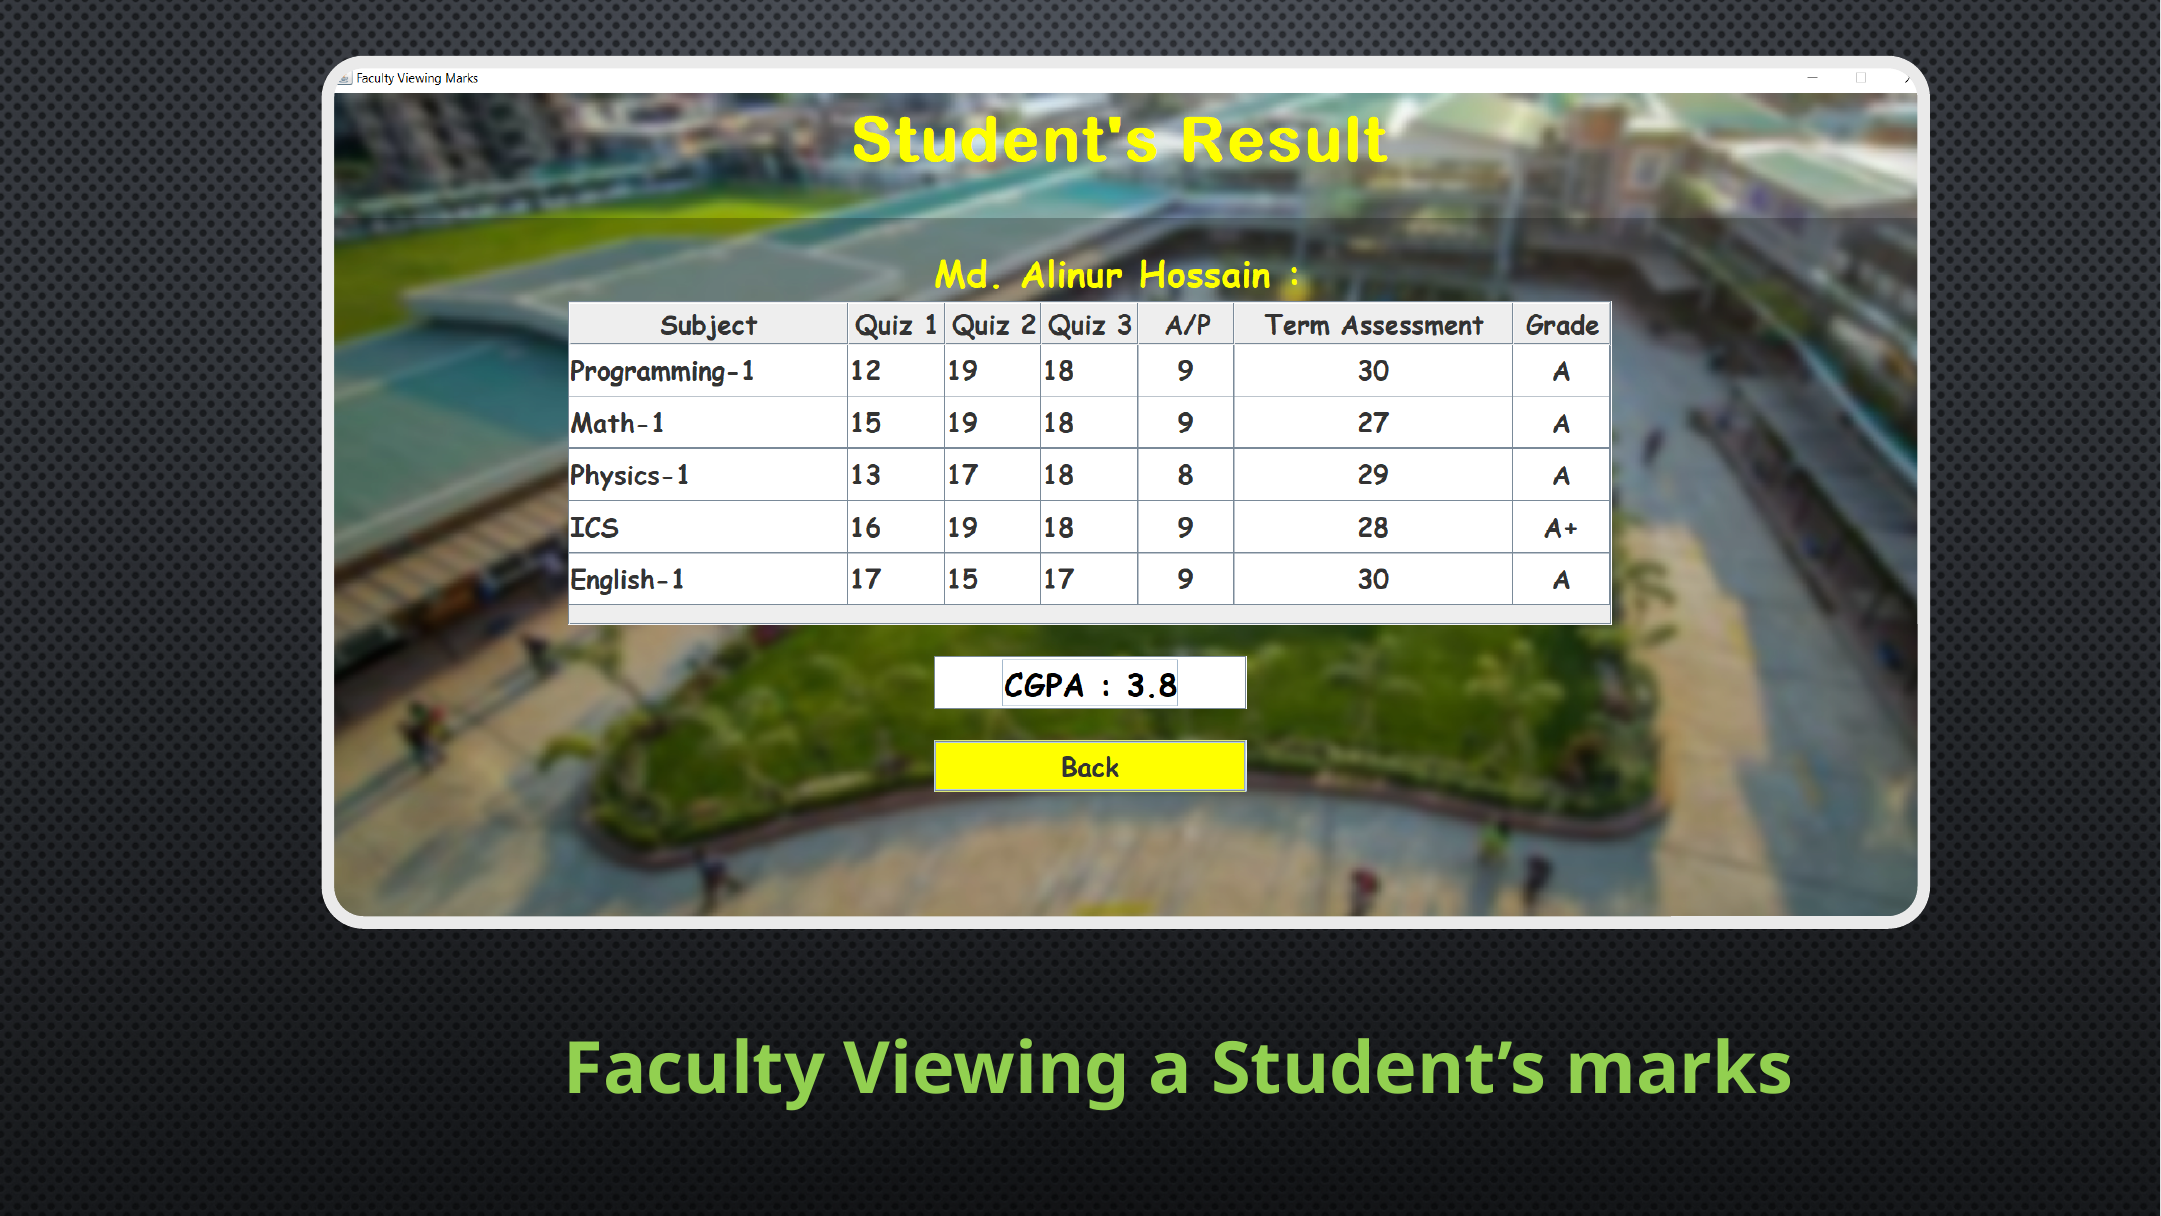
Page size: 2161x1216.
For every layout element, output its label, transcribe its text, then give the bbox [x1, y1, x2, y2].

text_box Faculty Viewing a Student’s marks [549, 1013, 2161, 1115]
picture [327, 61, 1924, 923]
